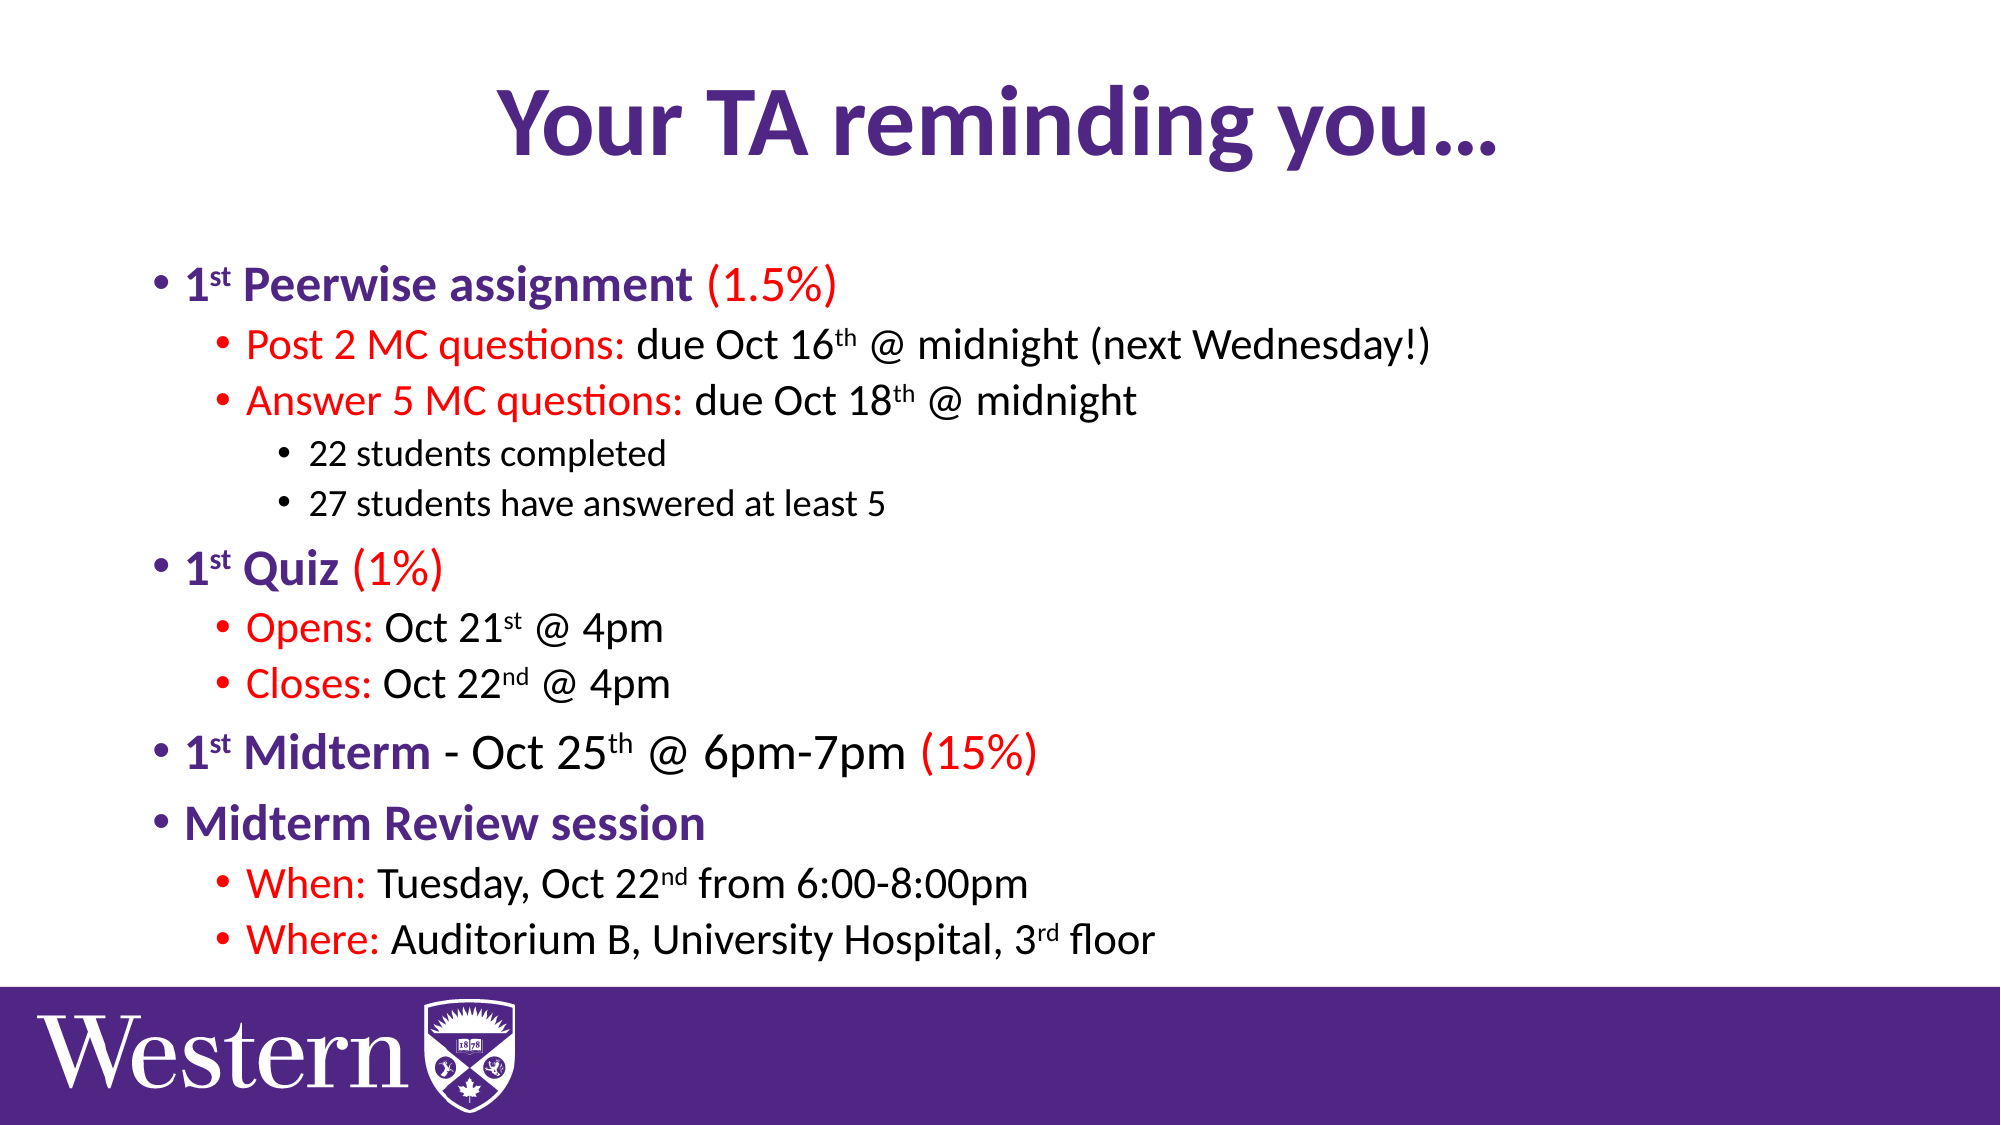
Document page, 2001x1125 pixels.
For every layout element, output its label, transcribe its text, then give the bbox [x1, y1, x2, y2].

picture [37, 999, 515, 1113]
list 1st Peerwise assignment (1.5%) Post 2 MC questions: due Oct 16th @ midnight (next Wednesday!) Answer 5 MC questions: due Oct 18th @ midnight 22 students completed 27 students have answered at least 5 1st Quiz (1%) Opens: Oct 21st @ 4pm Closes: Oct 22nd @ 4pm 1st Midterm - Oct 25th @ 6pm-7pm (15%) Midterm Review session When: Tuesday, Oct 22nd from 6:00-8:00pm Where: Auditorium B, University Hospital, 3rd floor [137, 249, 1863, 975]
text_box [0, 986, 2000, 1125]
title Your TA reminding you… [137, 32, 1863, 213]
